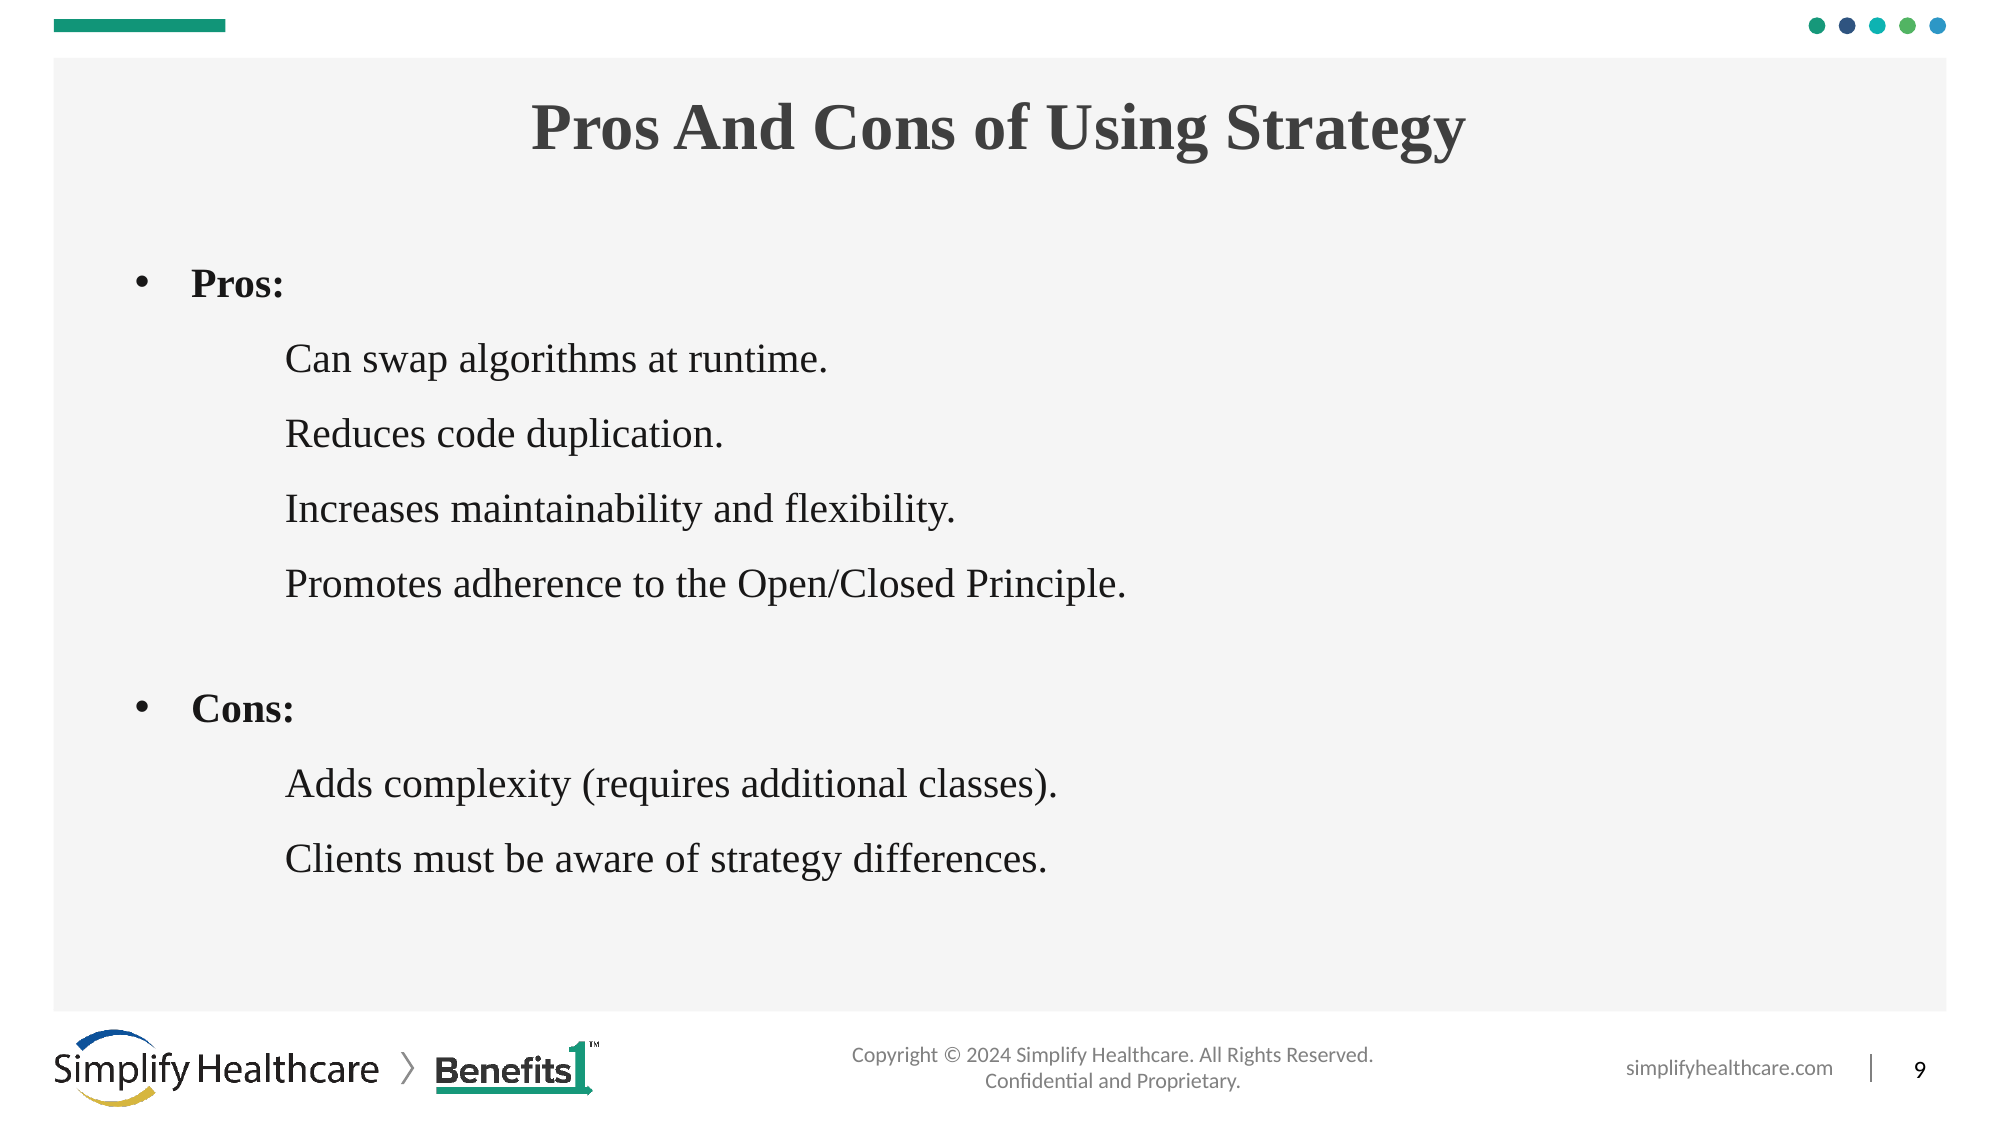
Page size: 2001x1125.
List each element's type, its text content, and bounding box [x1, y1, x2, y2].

picture [432, 1037, 603, 1098]
text_box Pros: Can swap algorithms at runtime. Reduces code duplication. Increases maintainability and flexibility. Promotes adherence to the Open/Closed Principle. Cons: Adds complexity (requires additional classes). Clients must be aware of strategy differences. [120, 248, 1671, 889]
title Pros And Cons of Using Strategy [53, 75, 1947, 171]
picture [51, 1025, 381, 1111]
